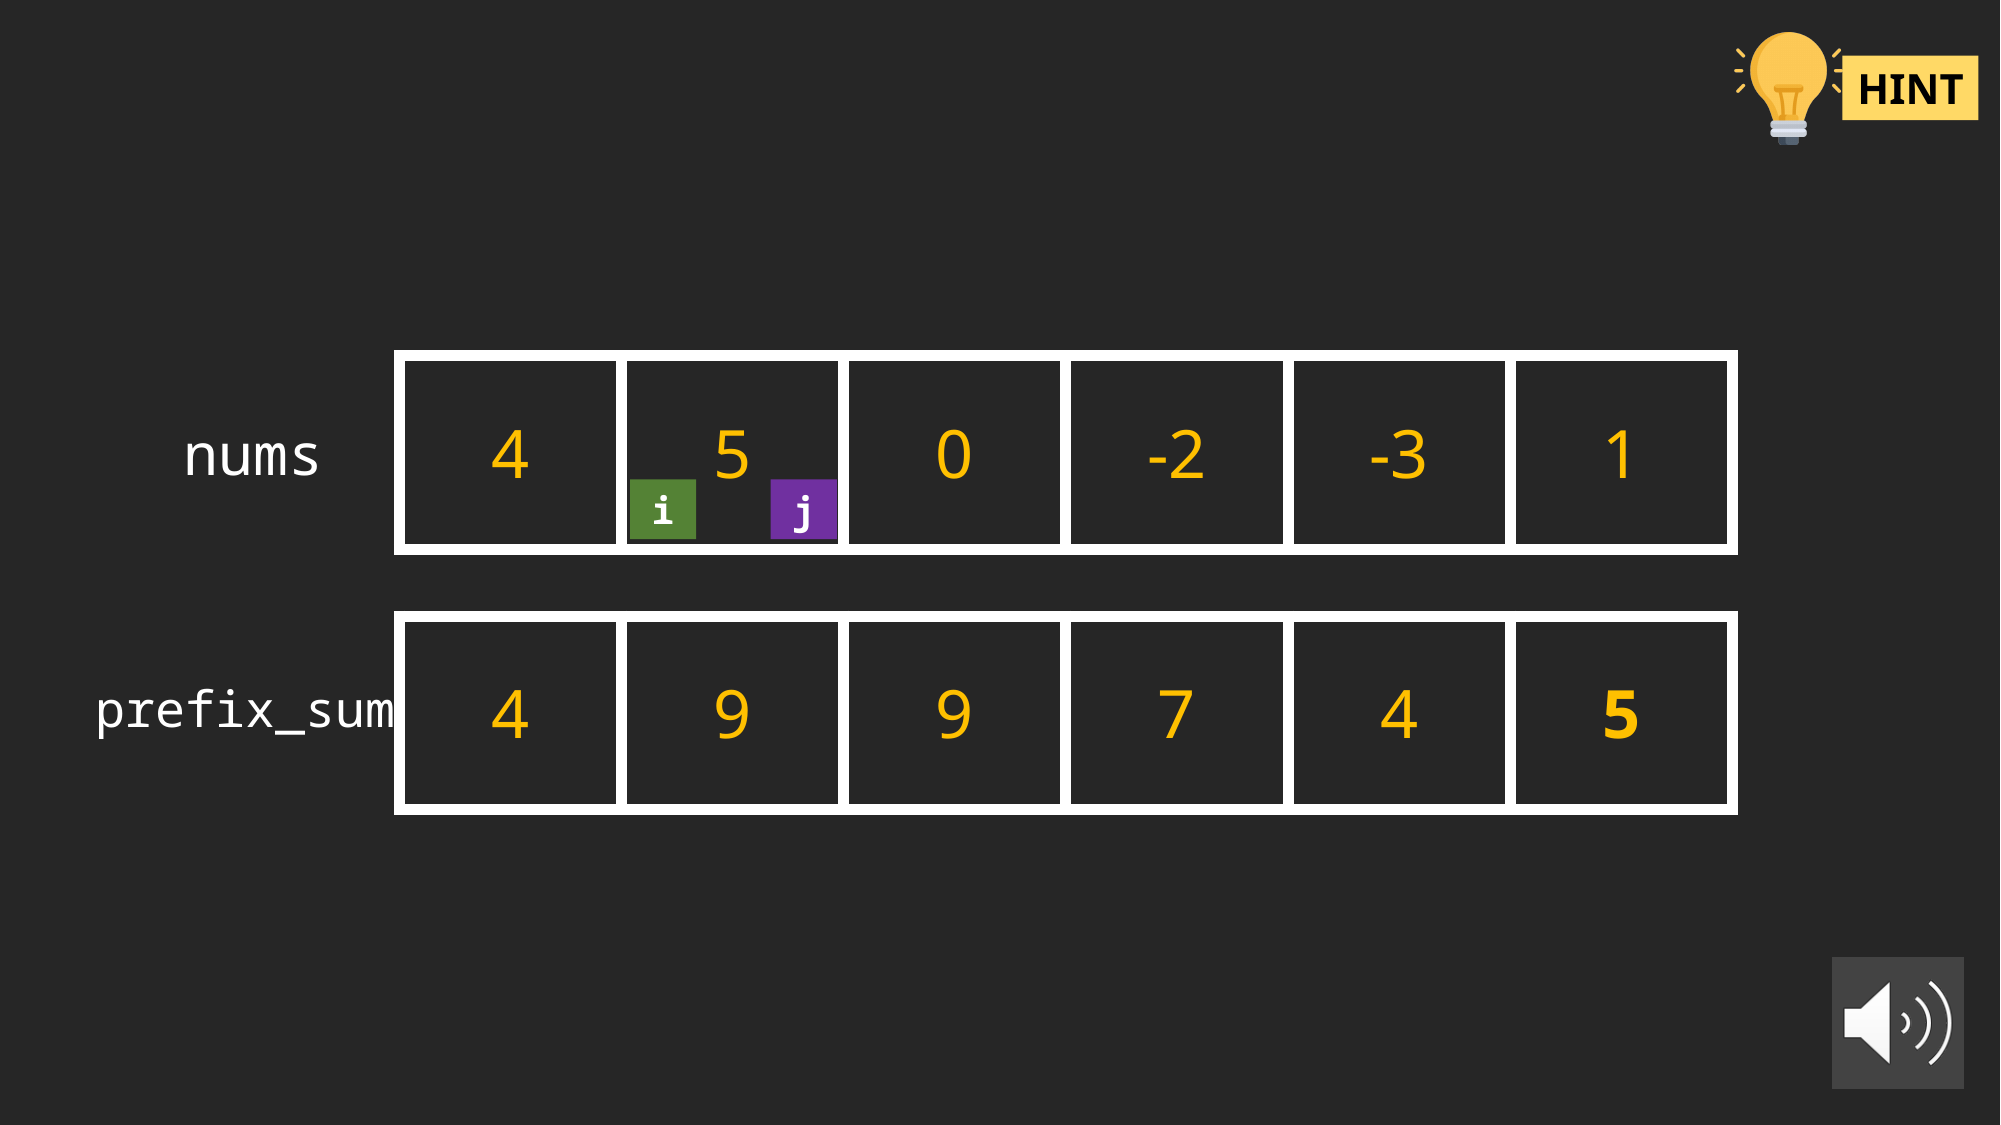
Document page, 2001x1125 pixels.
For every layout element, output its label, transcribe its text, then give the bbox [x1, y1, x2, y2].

table_header 1 [1516, 361, 1727, 544]
table_header 4 [405, 361, 616, 544]
table_header 5 [627, 361, 838, 544]
table_header 9 [627, 622, 838, 804]
picture [1732, 32, 1845, 145]
table_header 0 [849, 361, 1060, 544]
table_header 5 [1516, 622, 1727, 804]
table_header 9 [849, 622, 1060, 804]
picture [1831, 956, 1965, 1090]
table_header 4 [405, 622, 616, 804]
text_box j [770, 479, 837, 540]
text_box nums [168, 409, 339, 495]
text_box prefix_sum [80, 669, 394, 745]
text_box HINT [1845, 55, 1979, 121]
text_box i [630, 479, 697, 540]
table_header 7 [1071, 622, 1283, 804]
table_header -3 [1294, 361, 1505, 544]
table_header 4 [1294, 622, 1505, 804]
table_header -2 [1071, 361, 1283, 544]
